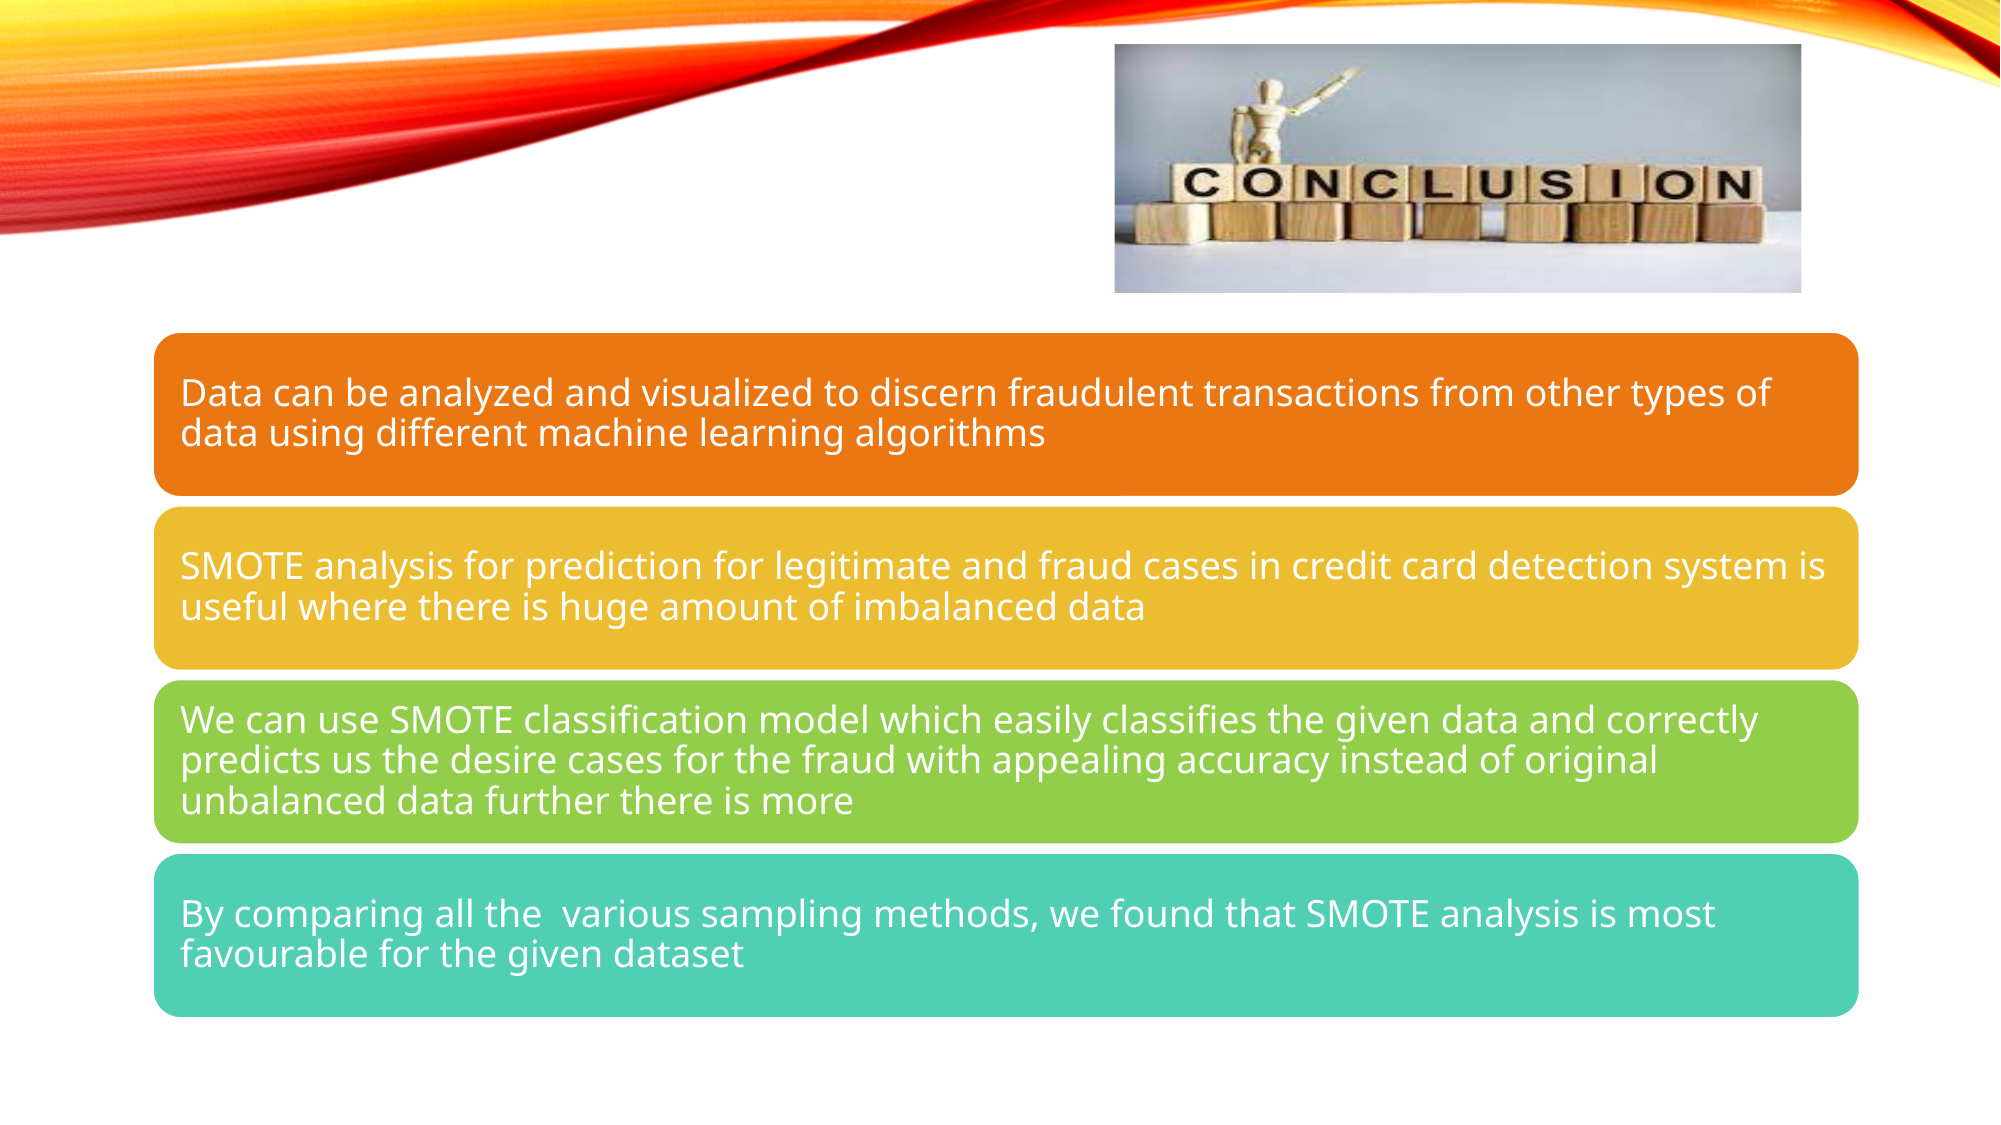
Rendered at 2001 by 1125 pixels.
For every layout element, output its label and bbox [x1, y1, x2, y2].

picture [0, 0, 2000, 294]
list [152, 330, 1860, 1020]
